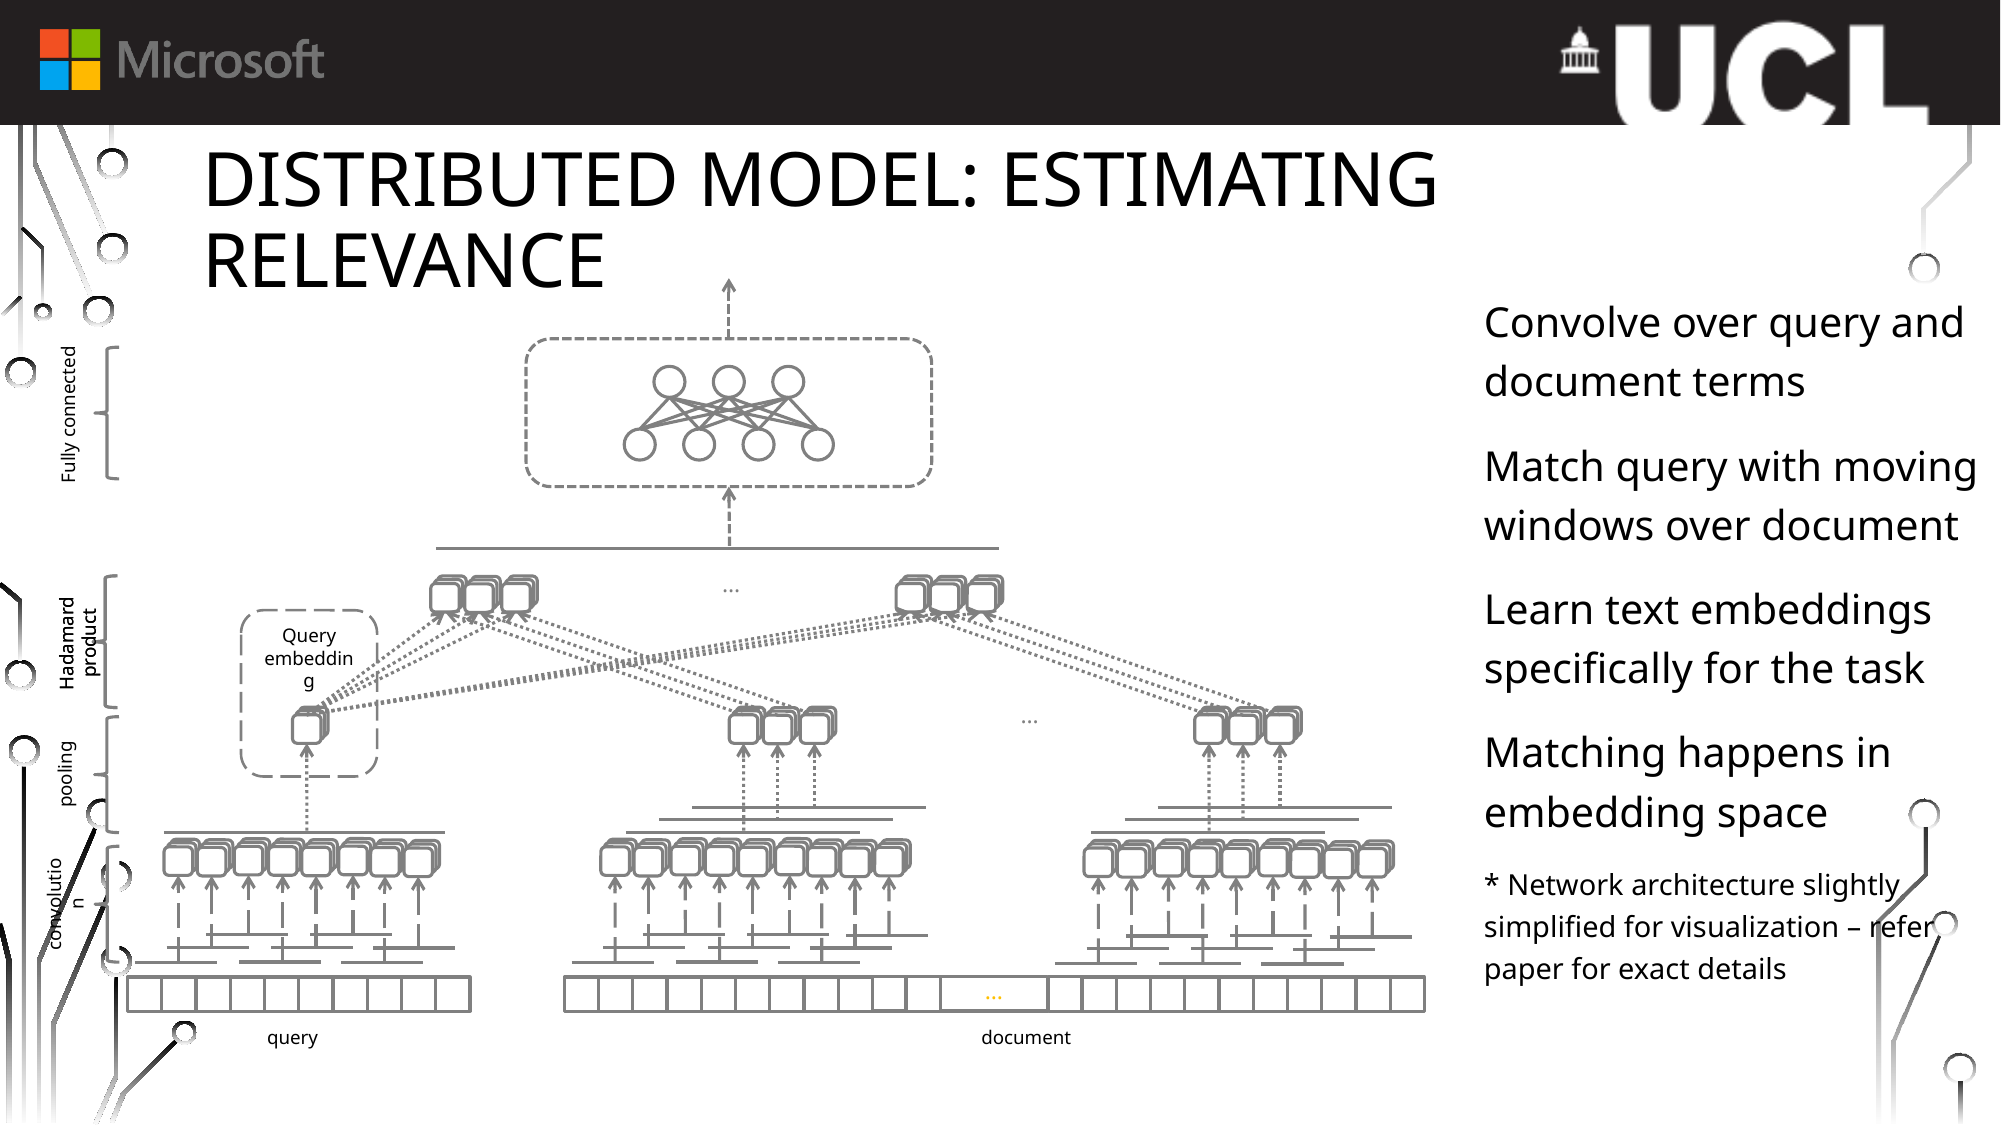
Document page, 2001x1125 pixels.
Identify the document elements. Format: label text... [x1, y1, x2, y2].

text_box Convolve over query and document terms Match query with moving windows over document Learn text embeddings specifically for the task Matching happens in embedding space * Network architecture slightly simplified for visualization – refer paper for exact details [1469, 279, 1997, 1055]
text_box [34, 277, 1425, 1057]
picture [0, 0, 363, 126]
title Distributed model: estimating relevance [187, 101, 1813, 344]
